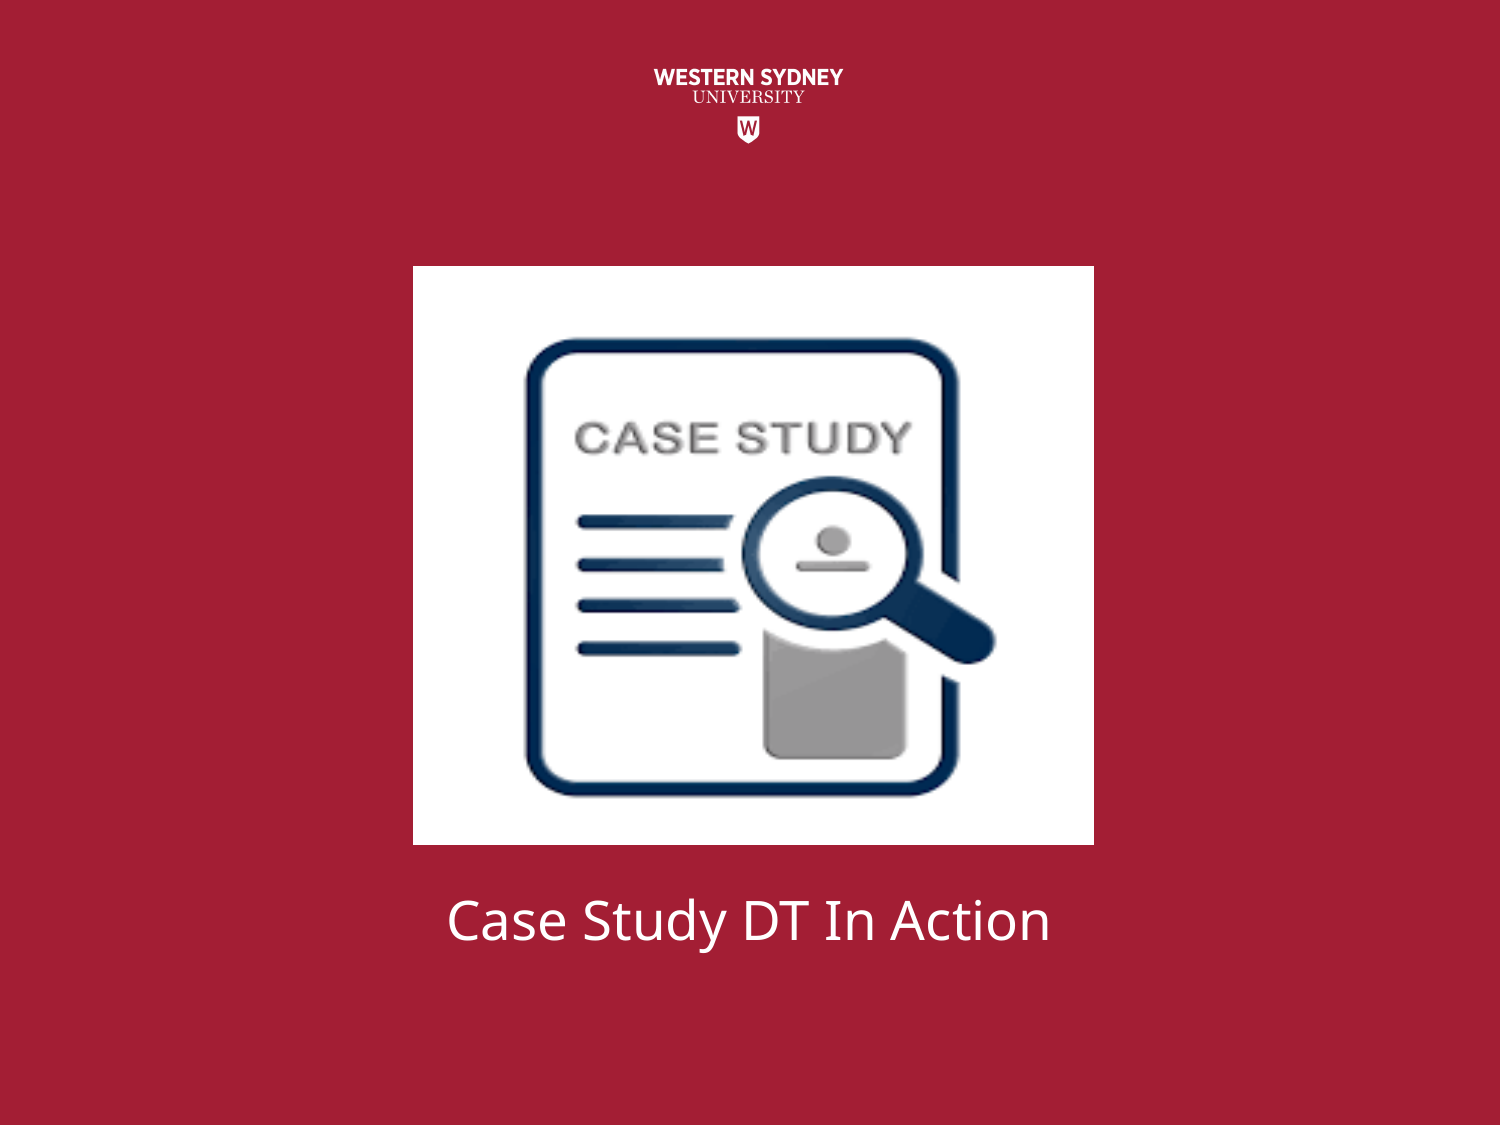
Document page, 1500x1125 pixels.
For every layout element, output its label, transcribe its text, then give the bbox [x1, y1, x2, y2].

title Case Study DT In Action [59, 896, 1441, 1072]
picture [413, 229, 1094, 875]
picture [649, 63, 848, 149]
